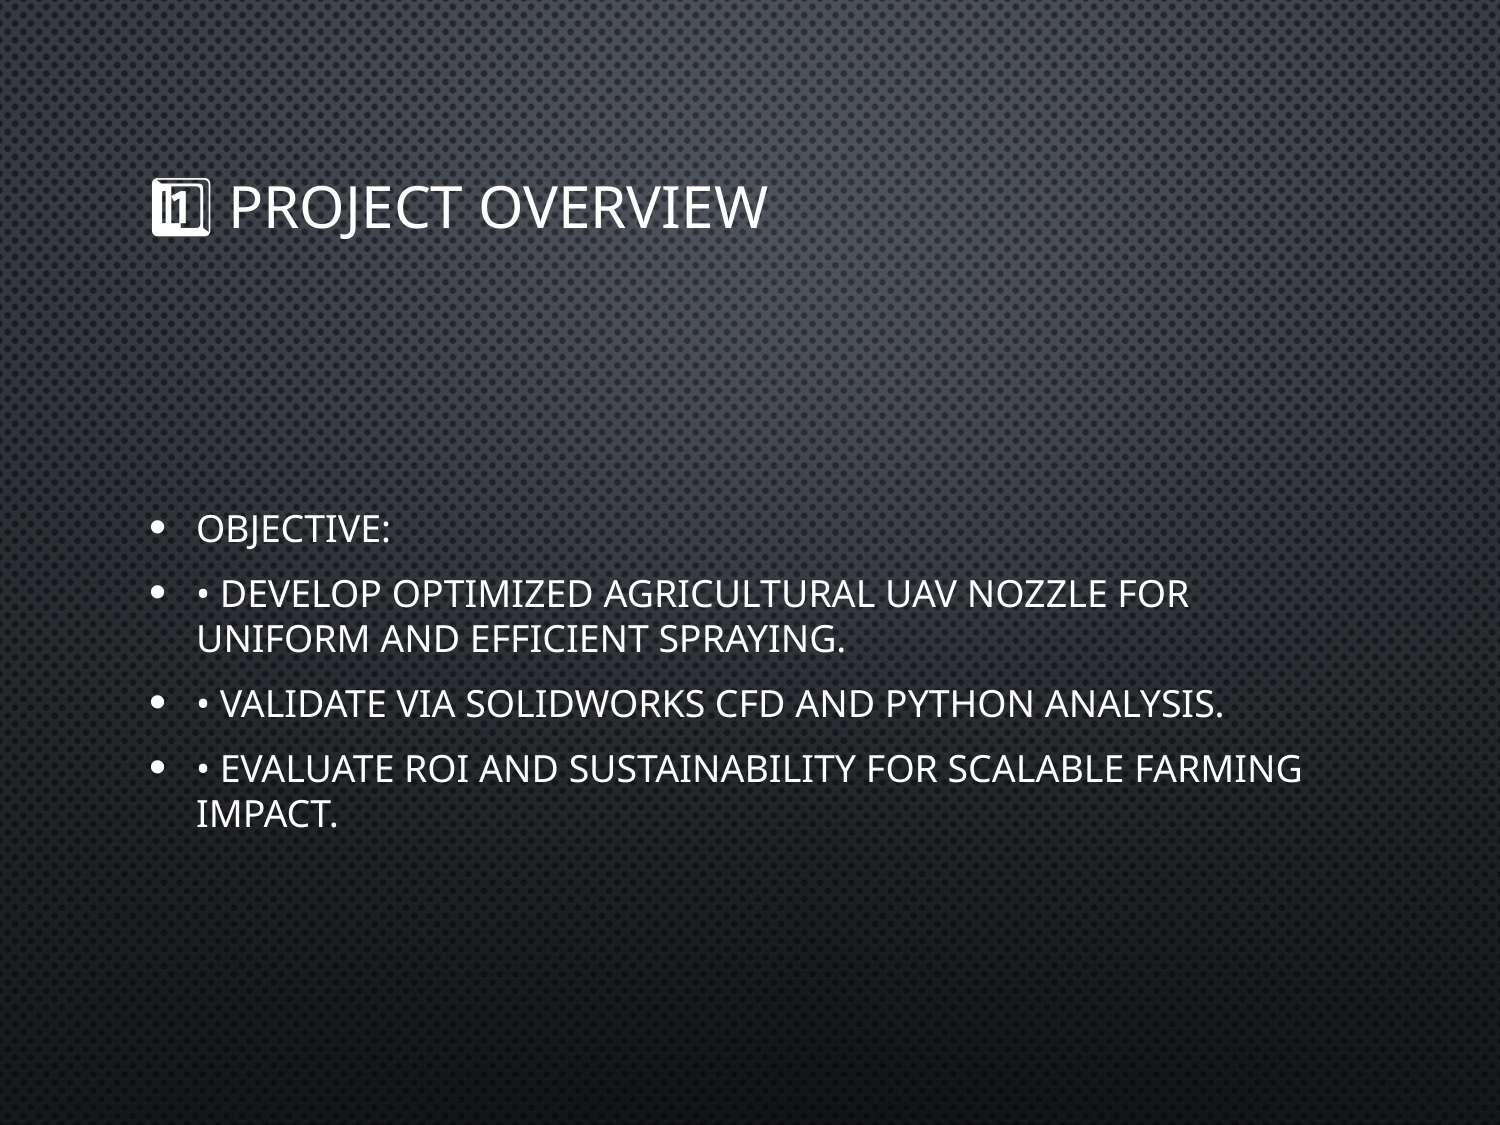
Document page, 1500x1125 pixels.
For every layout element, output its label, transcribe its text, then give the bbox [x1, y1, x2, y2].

title 1️⃣ Project Overview [134, 97, 1367, 314]
list Objective: • Develop optimized agricultural UAV nozzle for uniform and efficient spraying. • Validate via SolidWorks CFD and Python analysis. • Evaluate ROI and sustainability for scalable farming impact. [134, 338, 1367, 1001]
